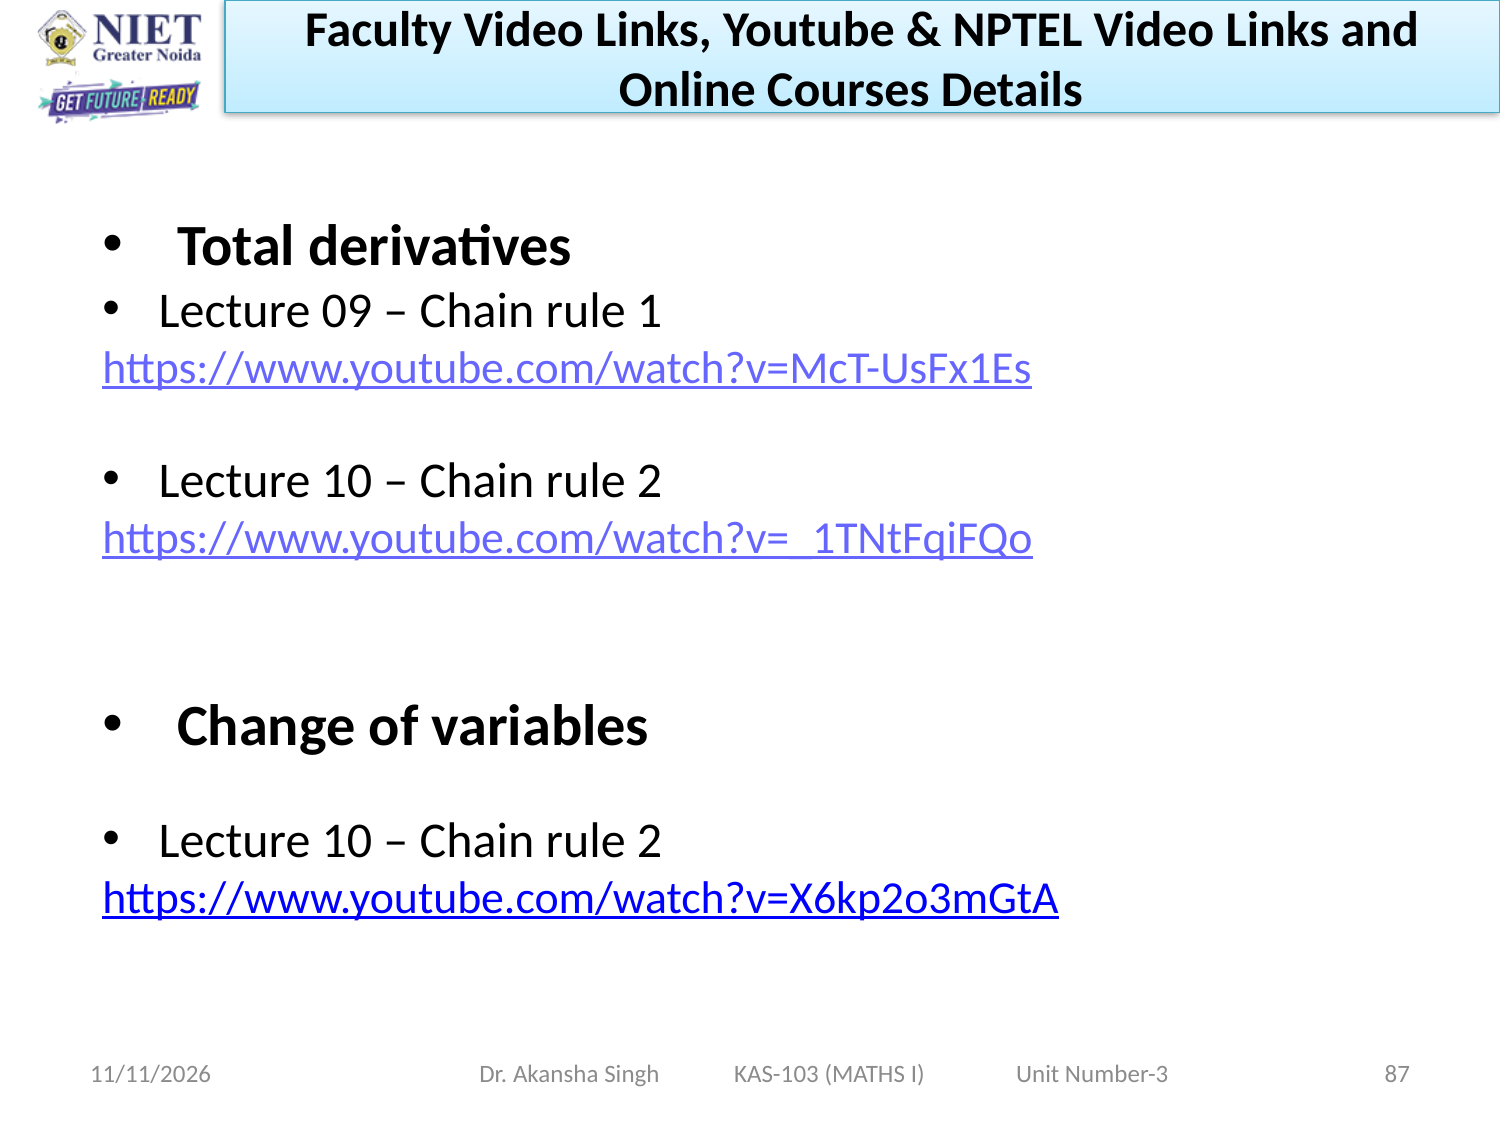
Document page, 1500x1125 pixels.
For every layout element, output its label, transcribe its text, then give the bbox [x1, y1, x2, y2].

footer Dr. Akansha Singh KAS-103 (MATHS I) Unit Number-3 [412, 1042, 1074, 1103]
slide_number 87 [1074, 1042, 1425, 1103]
text_box Total derivatives Lecture 09 – Chain rule 1 https://www.youtube.com/watch?v=McT-UsFx1Es Lecture 10 – Chain rule 2 https://www.youtube.com/watch?v=_1TNtFqiFQo Change of variables Lecture 10 – Chain rule 2 https://www.youtube.com/watch?v=X6kp2o3mGtA [87, 199, 1413, 985]
picture [0, 0, 238, 135]
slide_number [75, 1042, 412, 1103]
text_box Faculty Video Links, Youtube & NPTEL Video Links and Online Courses Details [238, 0, 1500, 113]
